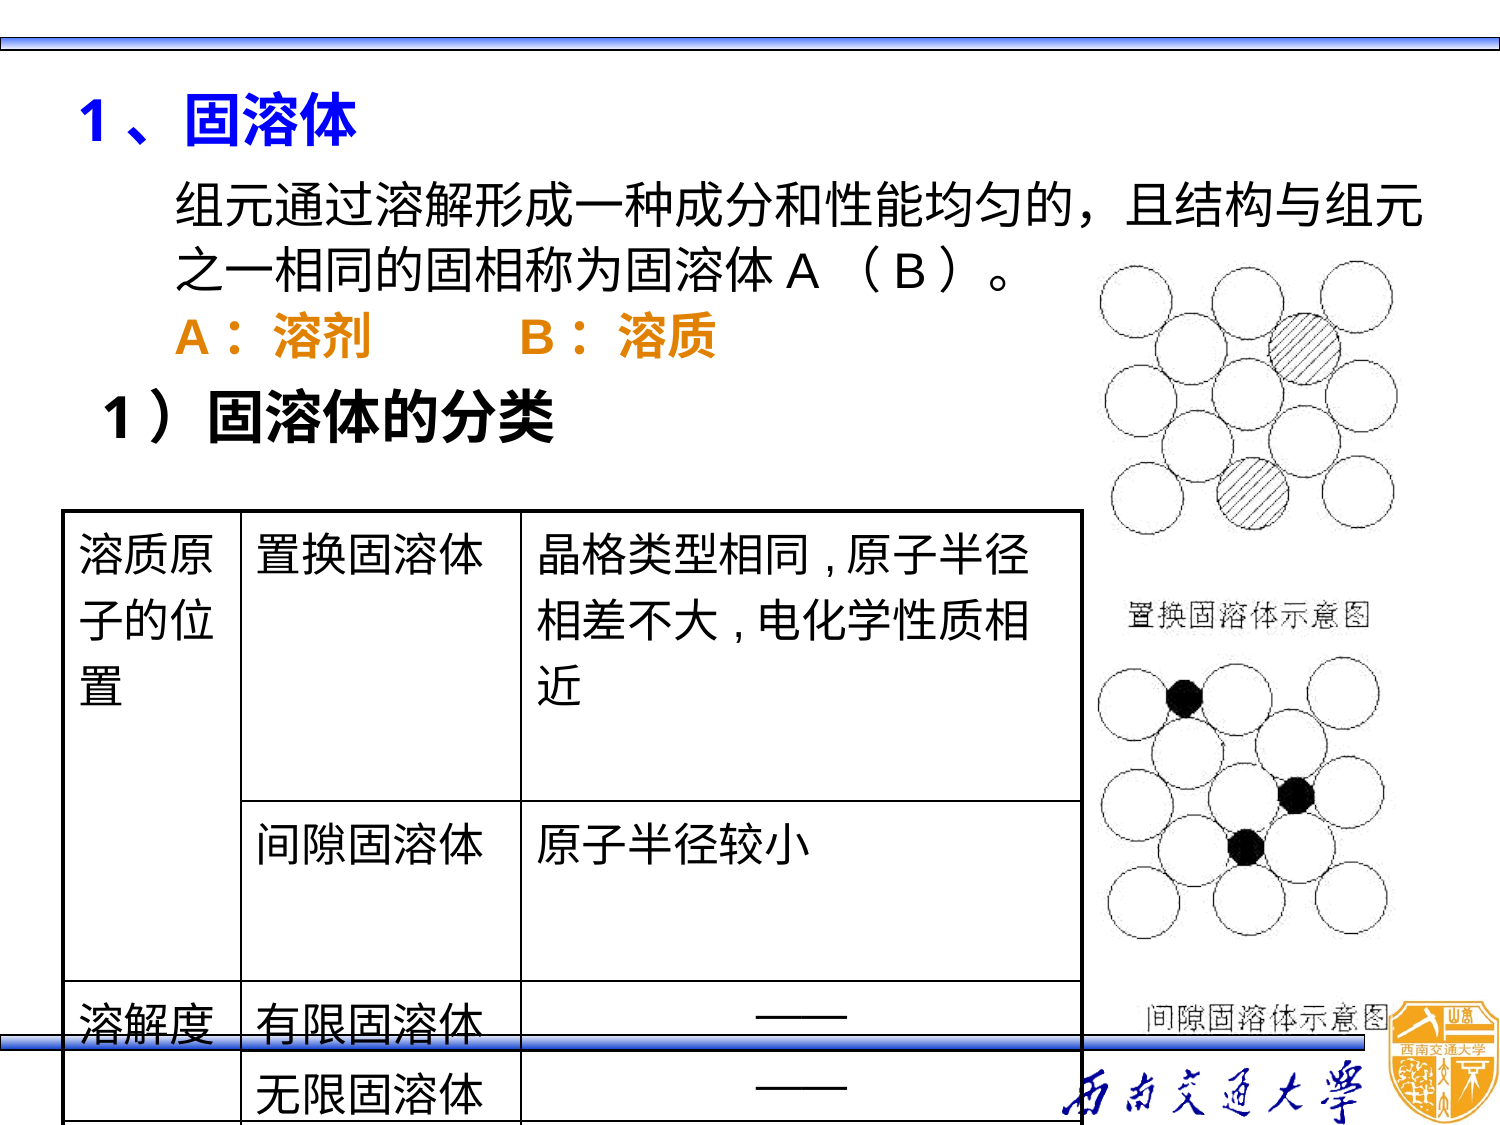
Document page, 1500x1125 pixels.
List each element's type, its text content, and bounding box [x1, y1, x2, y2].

table_cell —— [522, 982, 1080, 1050]
table_cell 间隙固溶体 [242, 802, 520, 980]
table_header 晶格类型相同,原子半径相差不大,电化学性质相近 [522, 513, 1080, 800]
text_box 1）固溶体的分类 [86, 373, 585, 458]
table_header 置换固溶体 [242, 513, 520, 800]
table_header 溶质原子的位置 [65, 513, 240, 980]
table_cell 原子半径较小 [522, 802, 1080, 980]
table_cell 无限固溶体 [242, 1052, 520, 1120]
picture [1082, 252, 1408, 644]
table_cell 溶解度 [65, 982, 240, 1120]
table_cell —— [522, 1052, 1080, 1120]
text_box 1、固溶体 [62, 75, 373, 160]
picture [1084, 1059, 1363, 1125]
picture [1089, 650, 1500, 1125]
text_box 组元通过溶解形成一种成分和性能均匀的，且结构与组元之一相同的固相称为固溶体A（B）。 A：溶剂 B：溶质 [159, 159, 1444, 373]
table_cell 有限固溶体 [242, 982, 520, 1050]
